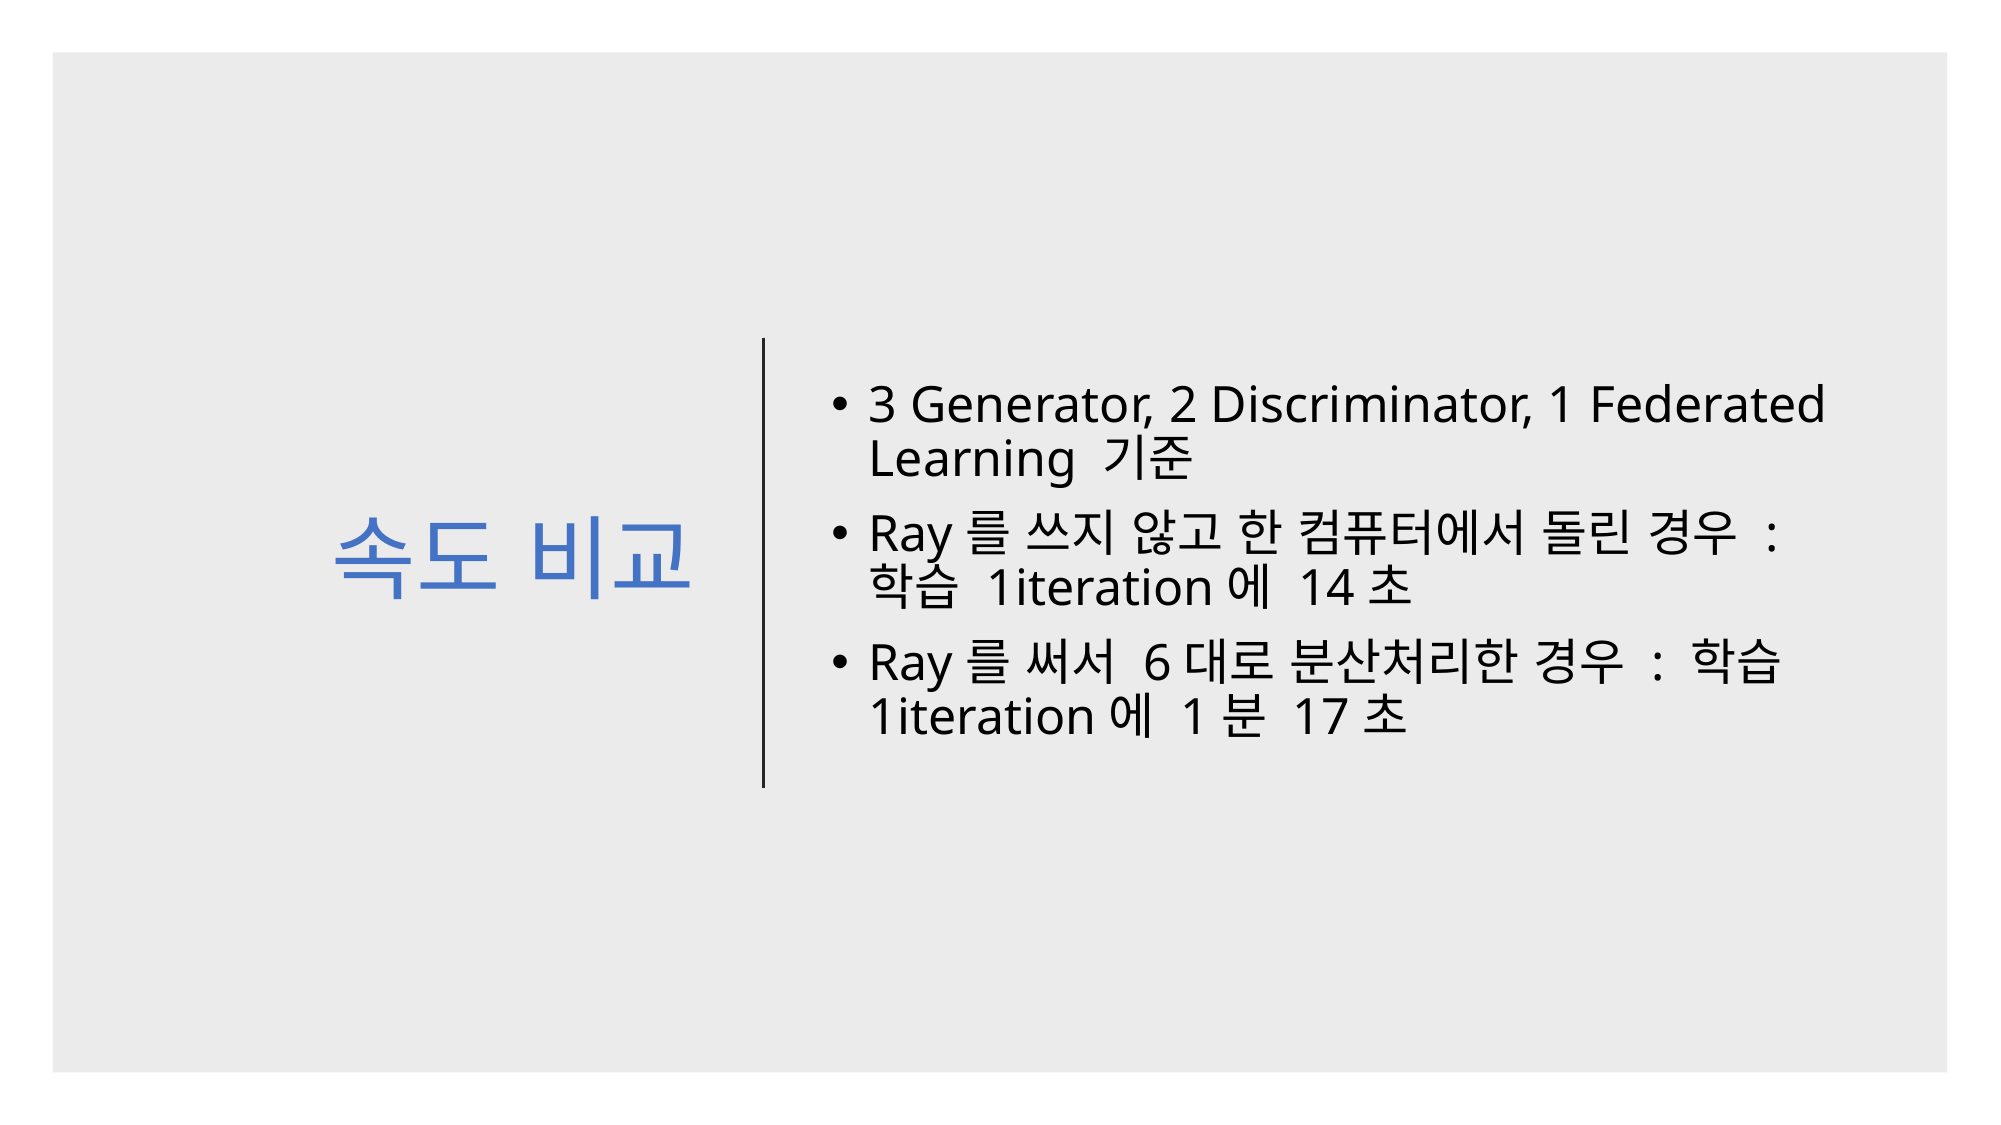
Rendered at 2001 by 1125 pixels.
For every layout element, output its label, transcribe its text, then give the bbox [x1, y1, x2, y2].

title 속도 비교 [137, 158, 711, 967]
list 3 Generator, 2 Discriminator, 1 Federated Learning 기준 Ray를 쓰지 않고 한 컴퓨터에서 돌린 경우 : 학습 1iteration에 14초 Ray를 써서 6대로 분산처리한 경우 : 학습 1iteration에 1분 17초 [816, 158, 1863, 967]
text_box [52, 51, 1948, 1073]
